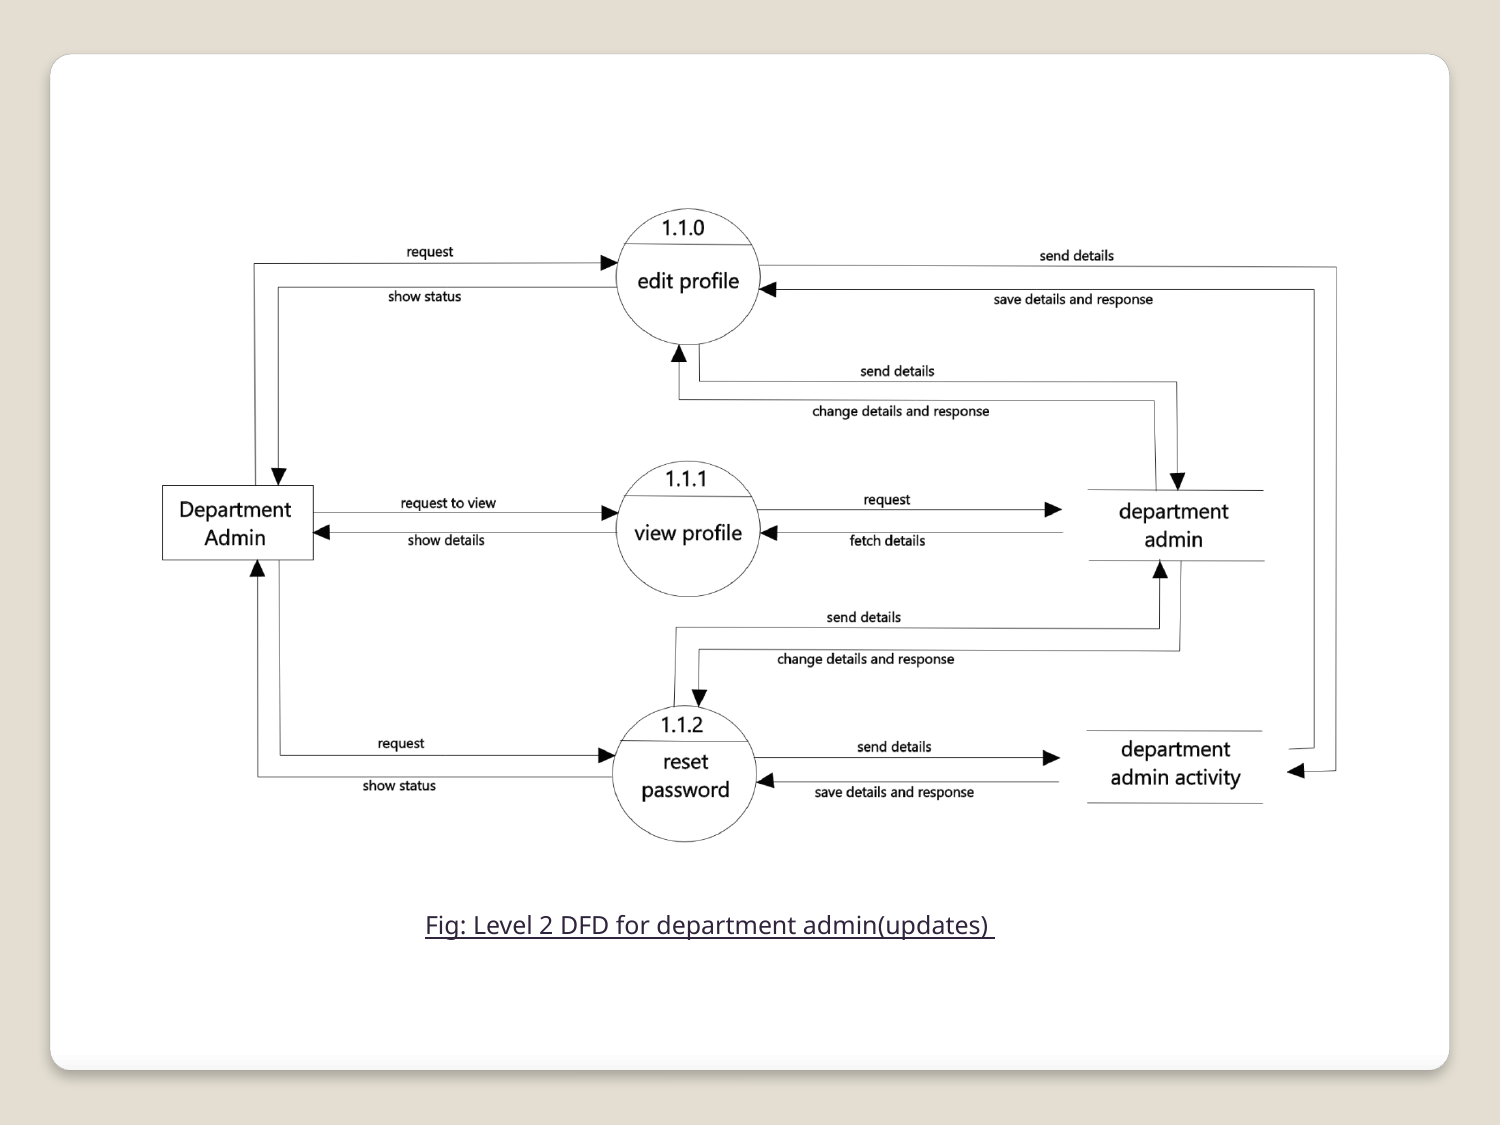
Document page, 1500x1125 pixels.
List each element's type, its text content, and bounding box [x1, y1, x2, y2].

text_box Fig: Level 2 DFD for department admin(updates) [410, 916, 1067, 948]
picture [81, 140, 1410, 903]
